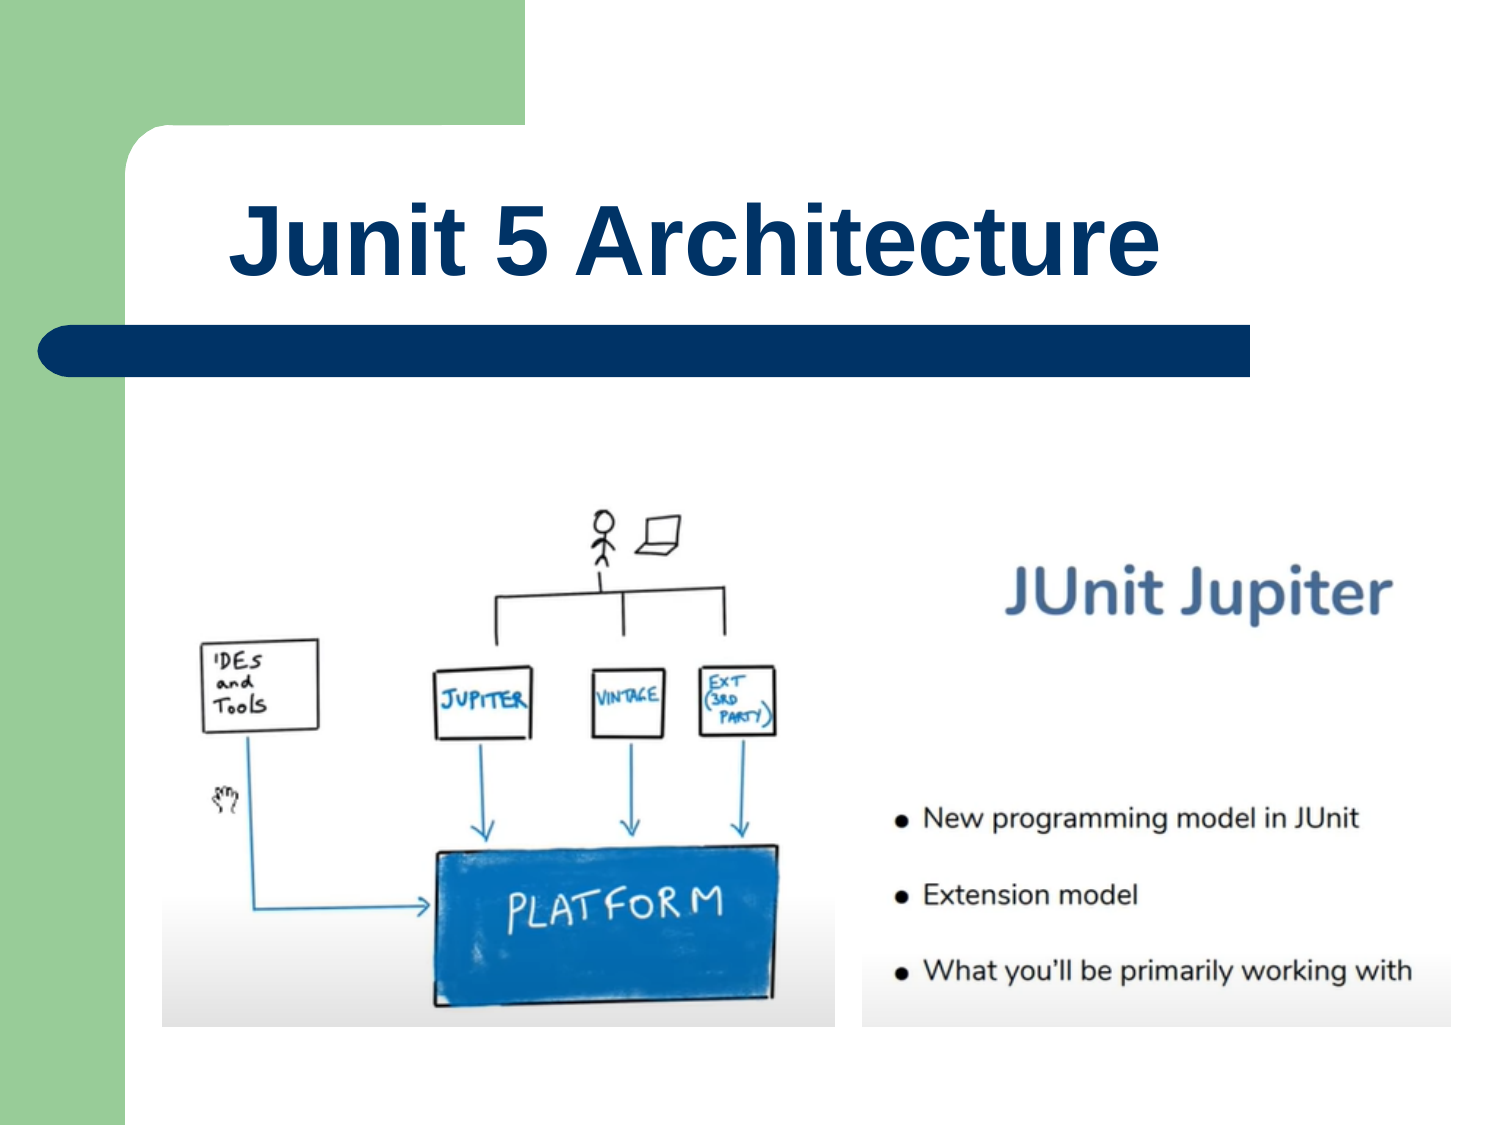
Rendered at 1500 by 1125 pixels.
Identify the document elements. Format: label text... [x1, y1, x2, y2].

picture [162, 474, 835, 1027]
title Junit 5 Architecture [228, 174, 1388, 375]
picture [862, 540, 1451, 1027]
